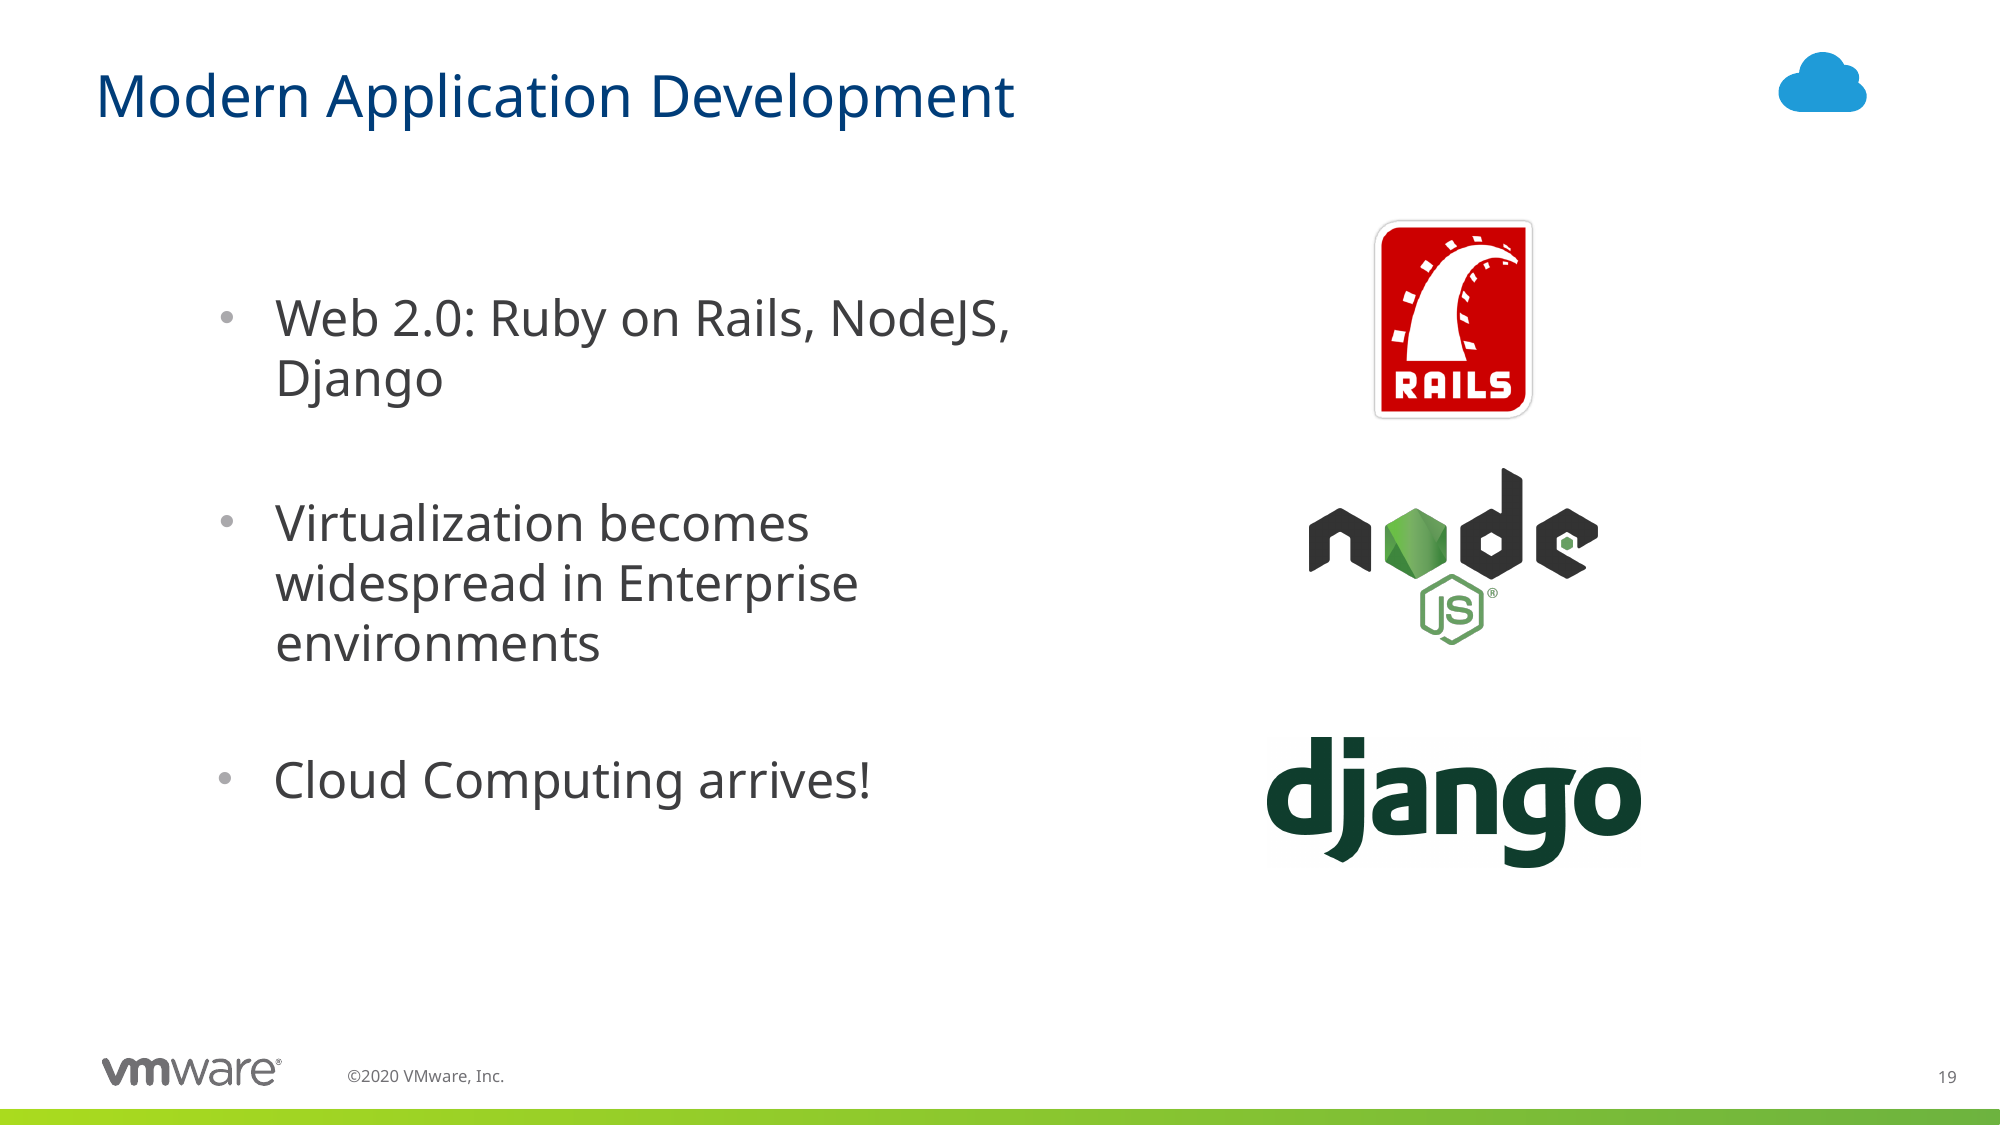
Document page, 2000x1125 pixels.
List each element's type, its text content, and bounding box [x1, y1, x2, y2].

text_box Web 2.0: Ruby on Rails, NodeJS, Django [204, 279, 1036, 381]
text_box [1778, 52, 1867, 112]
picture [1347, 213, 1561, 426]
text_box Virtualization becomes widespread in Enterprise environments [204, 483, 1036, 580]
picture [1309, 467, 1599, 645]
picture [1266, 737, 1641, 868]
title Modern Application Development [95, 67, 1900, 131]
text_box Cloud Computing arrives! [202, 741, 1034, 837]
